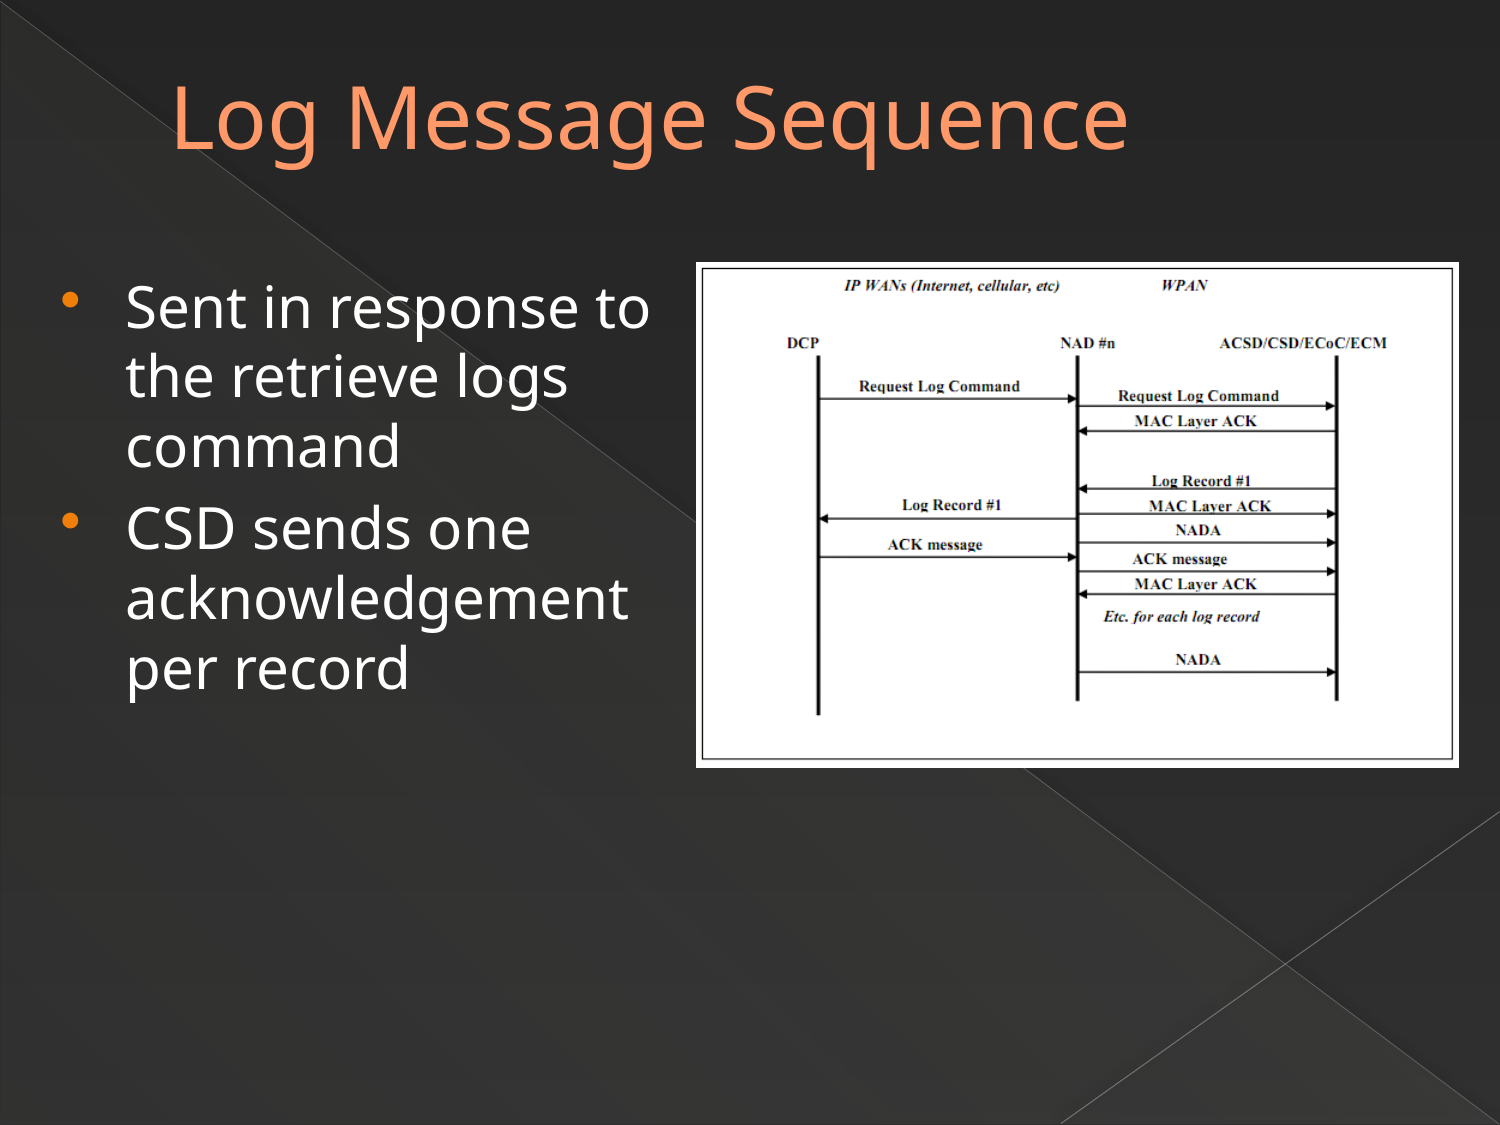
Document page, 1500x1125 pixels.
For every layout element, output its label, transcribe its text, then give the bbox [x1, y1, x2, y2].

title Log Message Sequence [75, 0, 1425, 230]
list Sent in response to the retrieve logs command CSD sends one acknowledgement per record [37, 262, 688, 1059]
picture [695, 262, 1459, 768]
